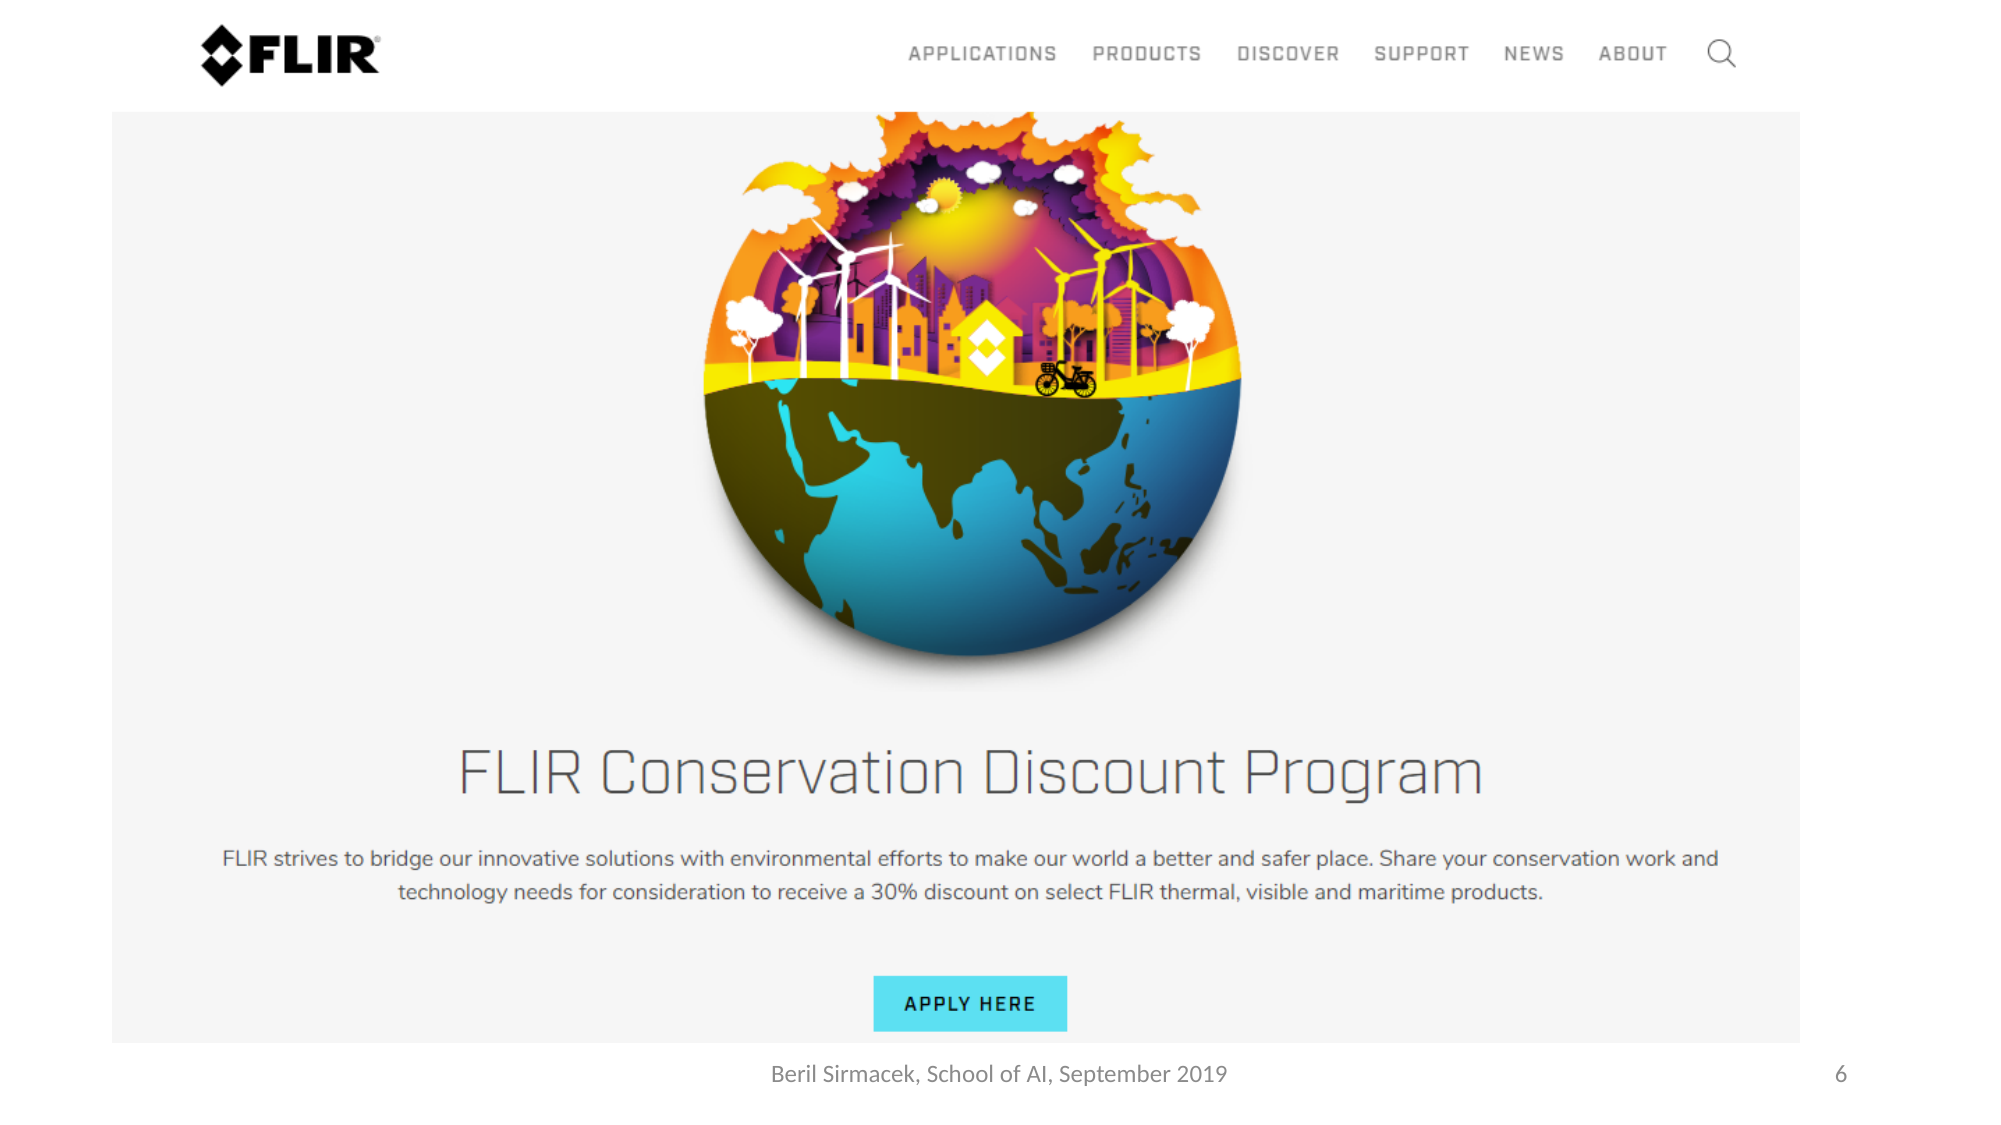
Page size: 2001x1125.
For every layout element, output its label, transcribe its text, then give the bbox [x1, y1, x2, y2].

footer Beril Sirmacek, School of AI, September 2019 [662, 1043, 1338, 1103]
slide_number 6 [1412, 1042, 1863, 1103]
picture [112, 9, 1800, 1043]
